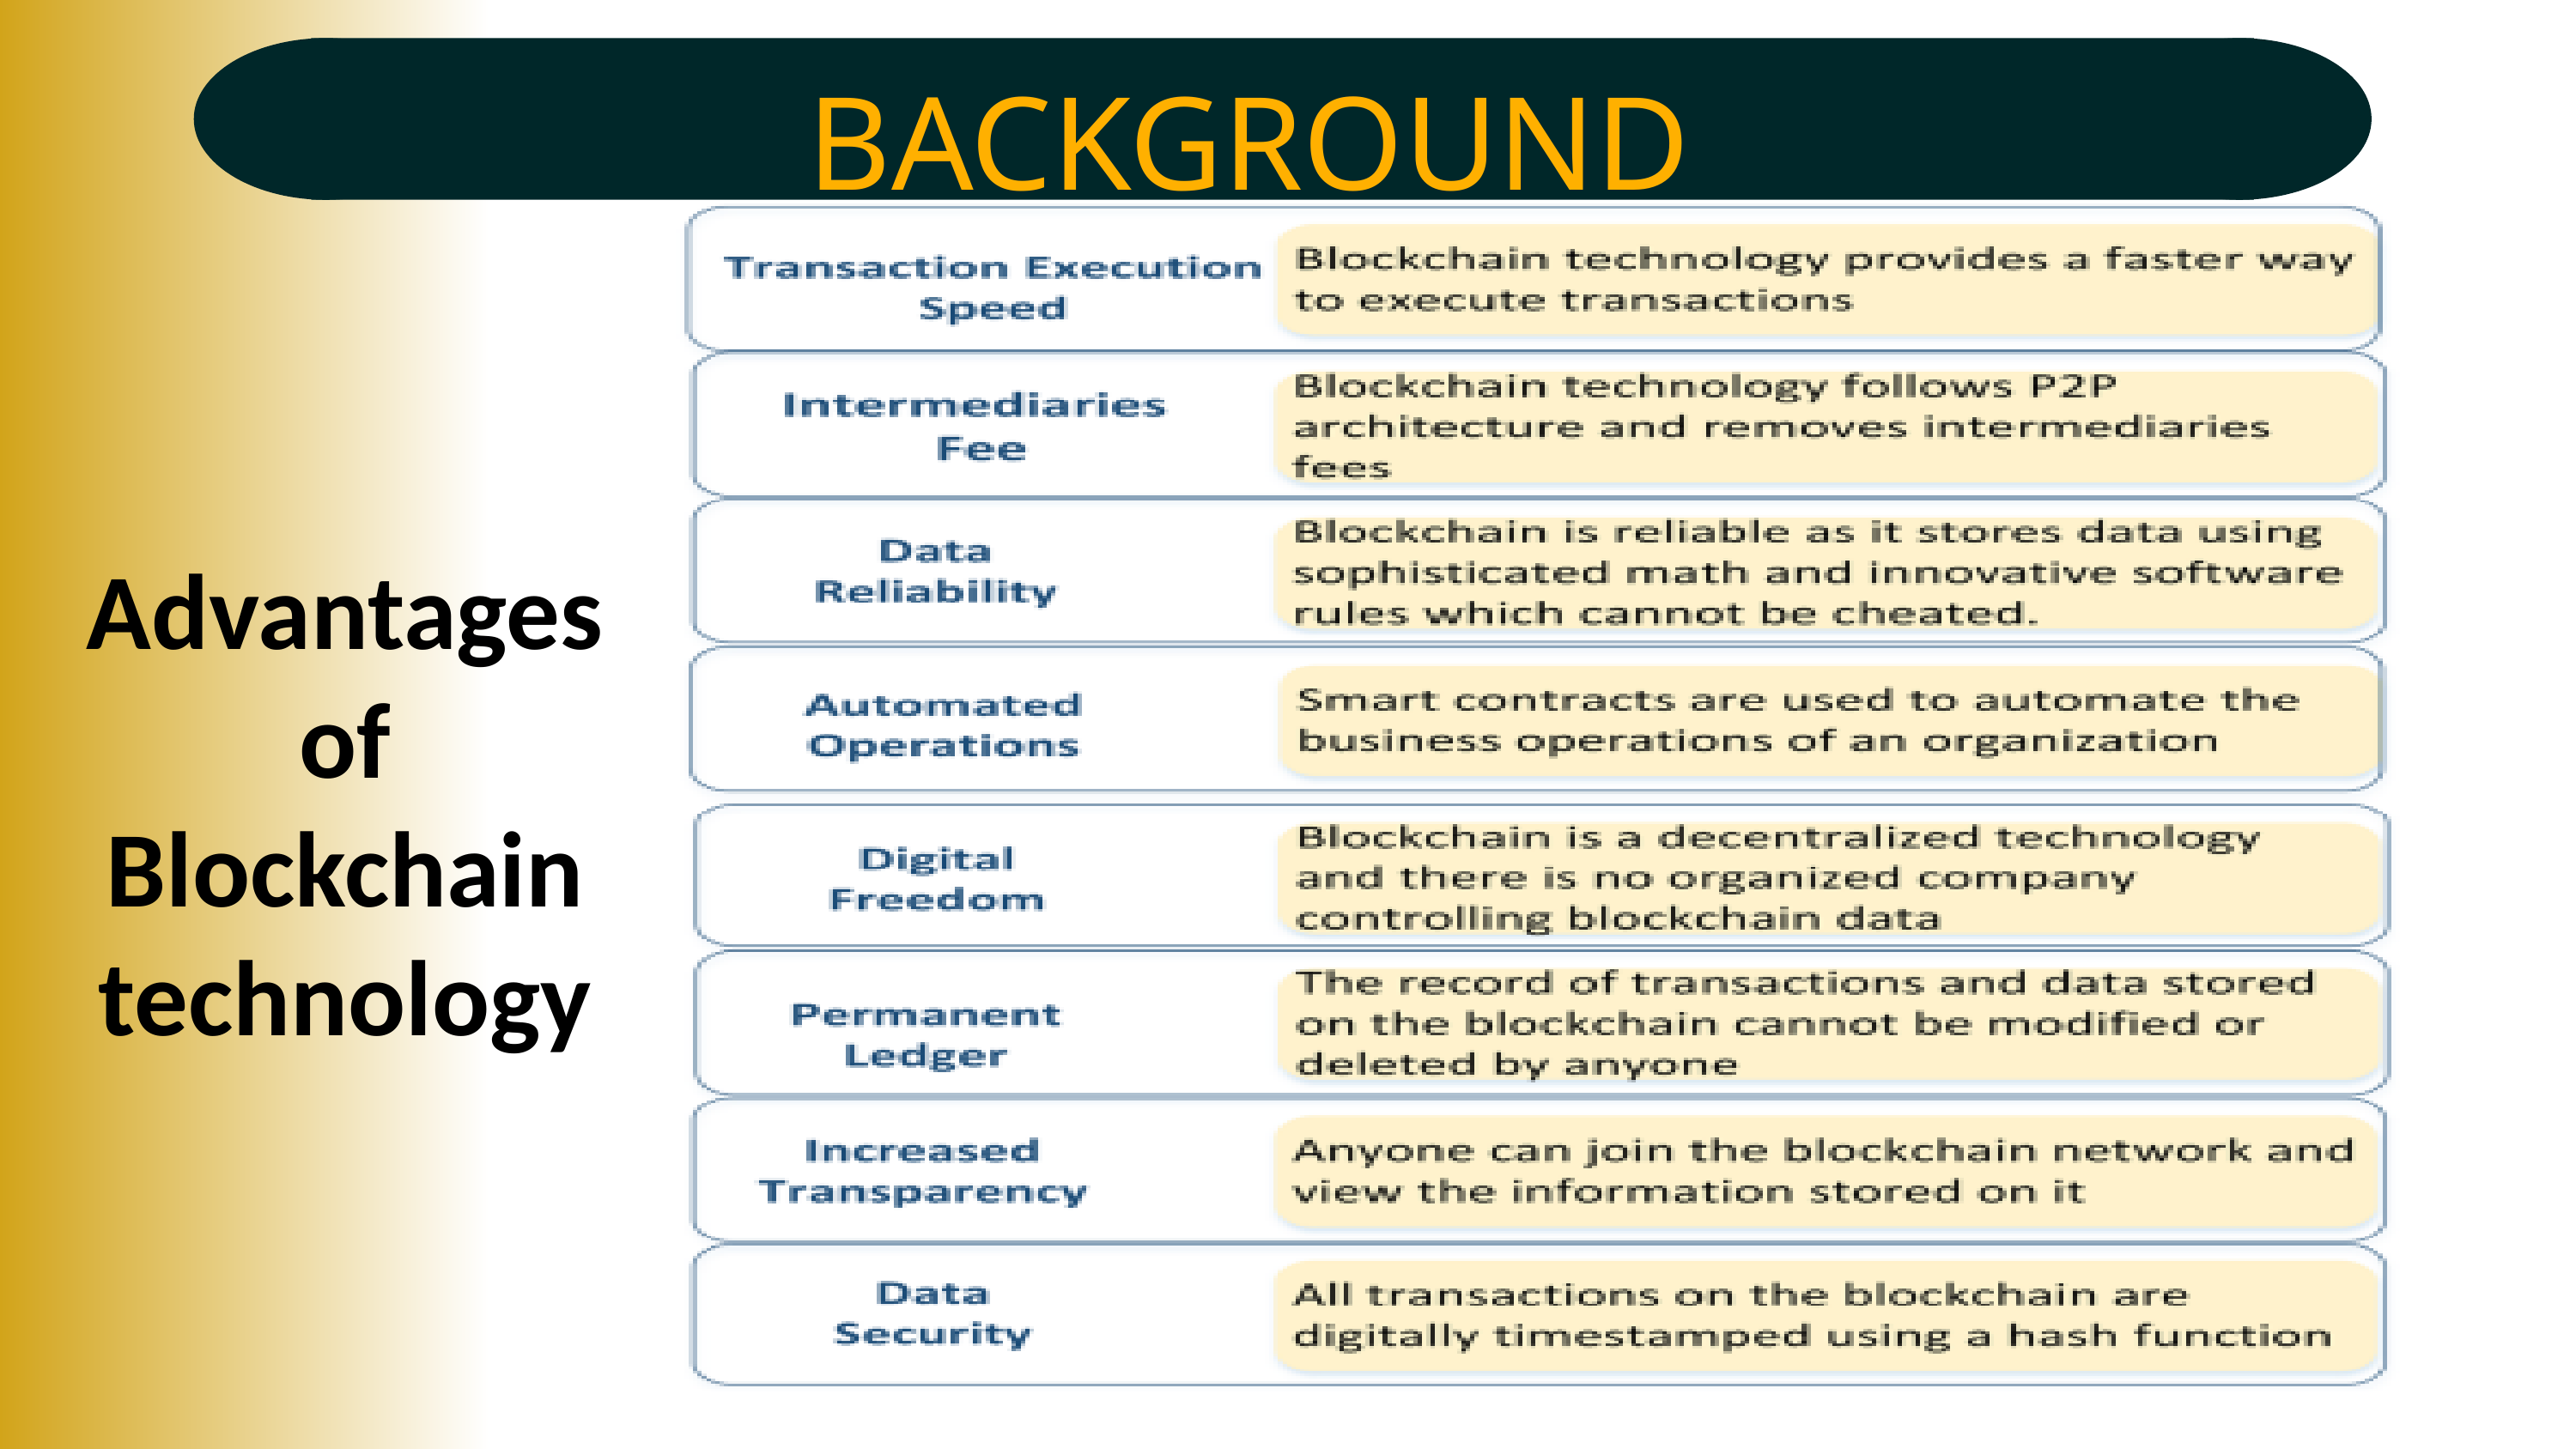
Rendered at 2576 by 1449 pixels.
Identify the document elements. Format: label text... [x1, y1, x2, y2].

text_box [192, 0, 2372, 201]
text_box Advantages of Blockchain technology [55, 535, 635, 1064]
picture [654, 199, 2483, 1404]
